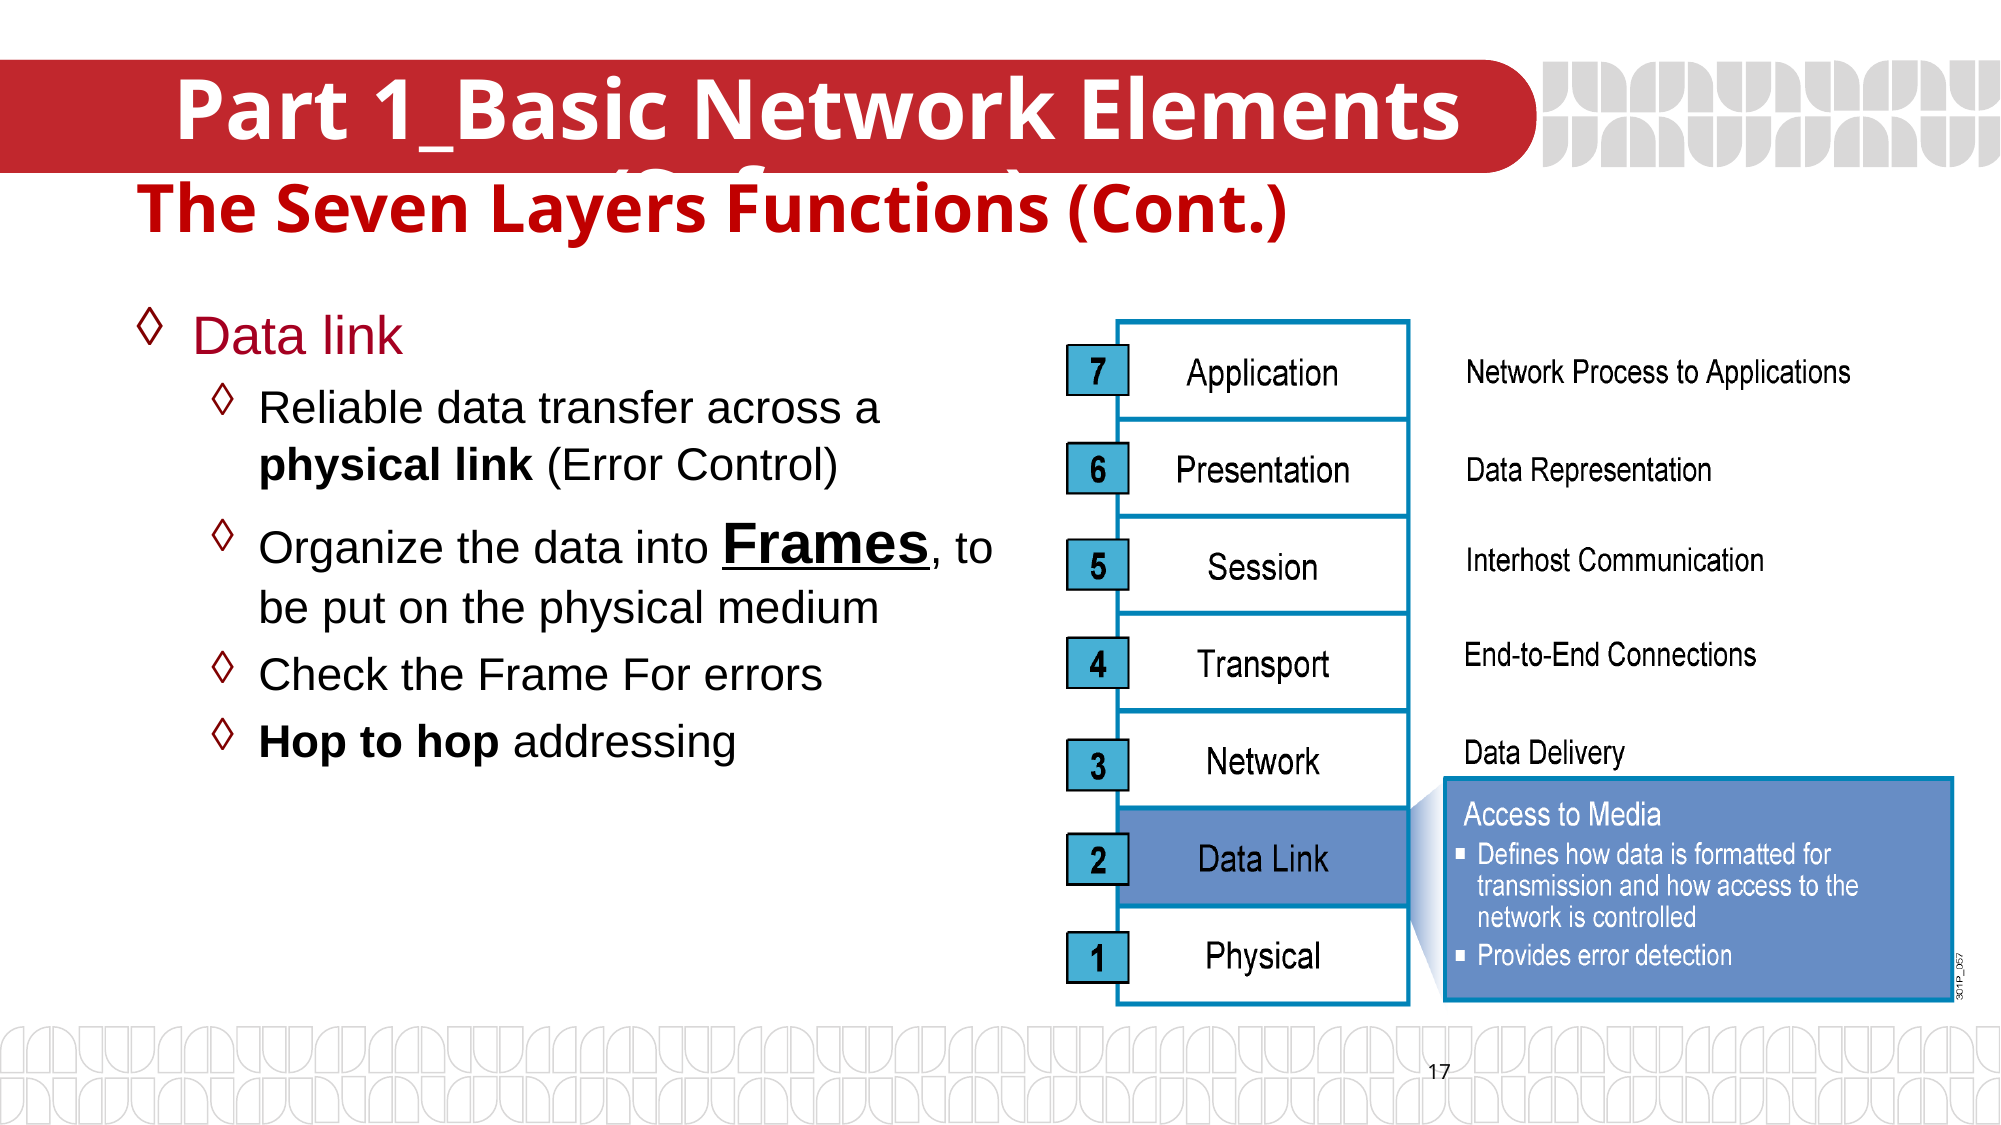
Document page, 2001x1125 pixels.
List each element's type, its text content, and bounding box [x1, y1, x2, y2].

text_box The Seven Layers Functions (Cont.) [121, 124, 1822, 288]
title Part 1_Basic Network Elements (Software) [130, 59, 1507, 124]
text_box Data link Reliable data transfer across a physical link (Error Control) Organize the data into Frames, to be put on the physical medium Check the Frame For errors Hop to hop addressing [121, 289, 1032, 1038]
picture [1066, 319, 1965, 1015]
slide_number 17 [1412, 1042, 1863, 1103]
